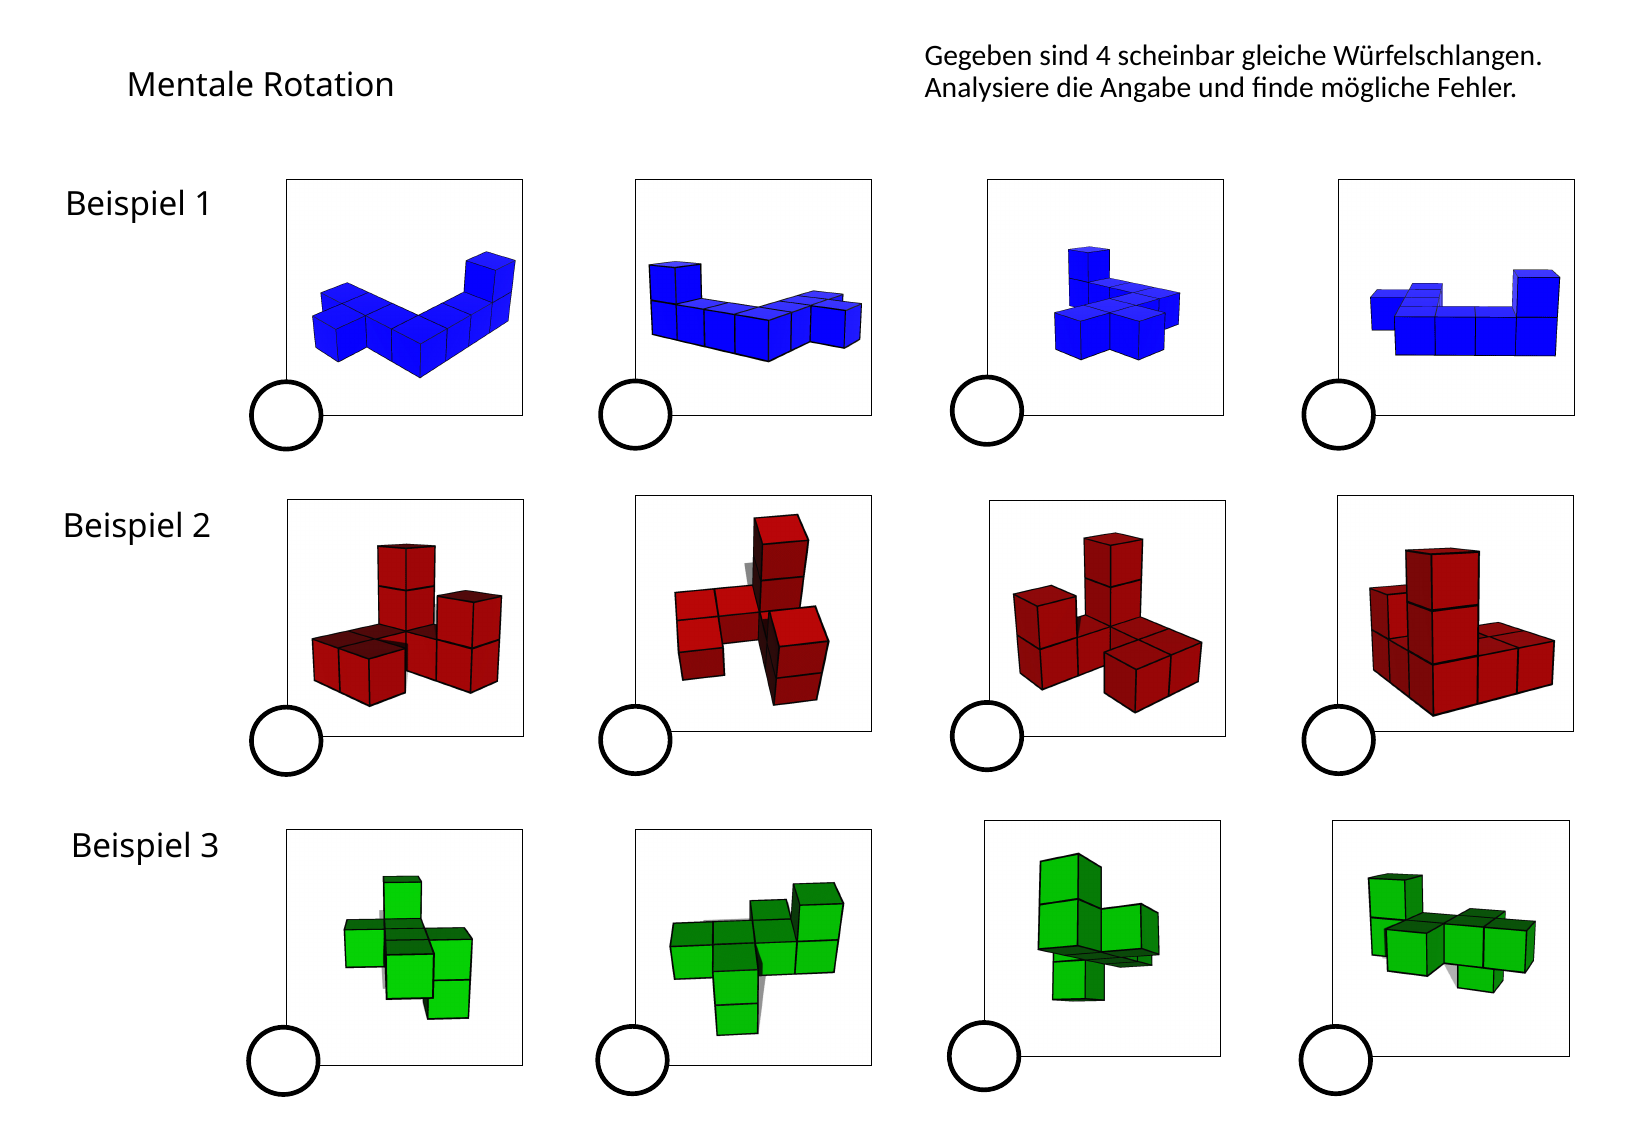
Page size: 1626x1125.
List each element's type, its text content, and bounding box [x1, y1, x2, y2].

text_box [599, 705, 672, 775]
text_box [250, 380, 323, 451]
picture [1337, 495, 1574, 732]
text_box [1299, 1025, 1372, 1095]
picture [989, 499, 1226, 737]
picture [286, 829, 523, 1066]
text_box [596, 1025, 668, 1095]
text_box [951, 376, 1023, 446]
text_box [1302, 379, 1375, 450]
picture [635, 829, 872, 1066]
text_box [599, 379, 672, 450]
text_box [948, 1021, 1020, 1091]
title Mentale Rotation [111, 59, 461, 112]
picture [635, 179, 872, 416]
picture [984, 820, 1221, 1057]
text_box Beispiel 2 [47, 500, 229, 553]
text_box Beispiel 1 [50, 179, 231, 231]
text_box [247, 1026, 319, 1096]
text_box [1302, 705, 1375, 775]
picture [1338, 179, 1575, 416]
picture [287, 499, 524, 736]
picture [1332, 820, 1570, 1057]
list Gegeben sind 4 scheinbar gleiche Würfelschlangen. Analysiere die Angabe und finde mögliche Fehler. [909, 32, 1592, 140]
text_box Beispiel 3 [55, 820, 237, 873]
picture [635, 495, 872, 732]
picture [986, 179, 1224, 416]
text_box [951, 701, 1023, 771]
text_box [250, 706, 323, 776]
picture [286, 179, 523, 416]
